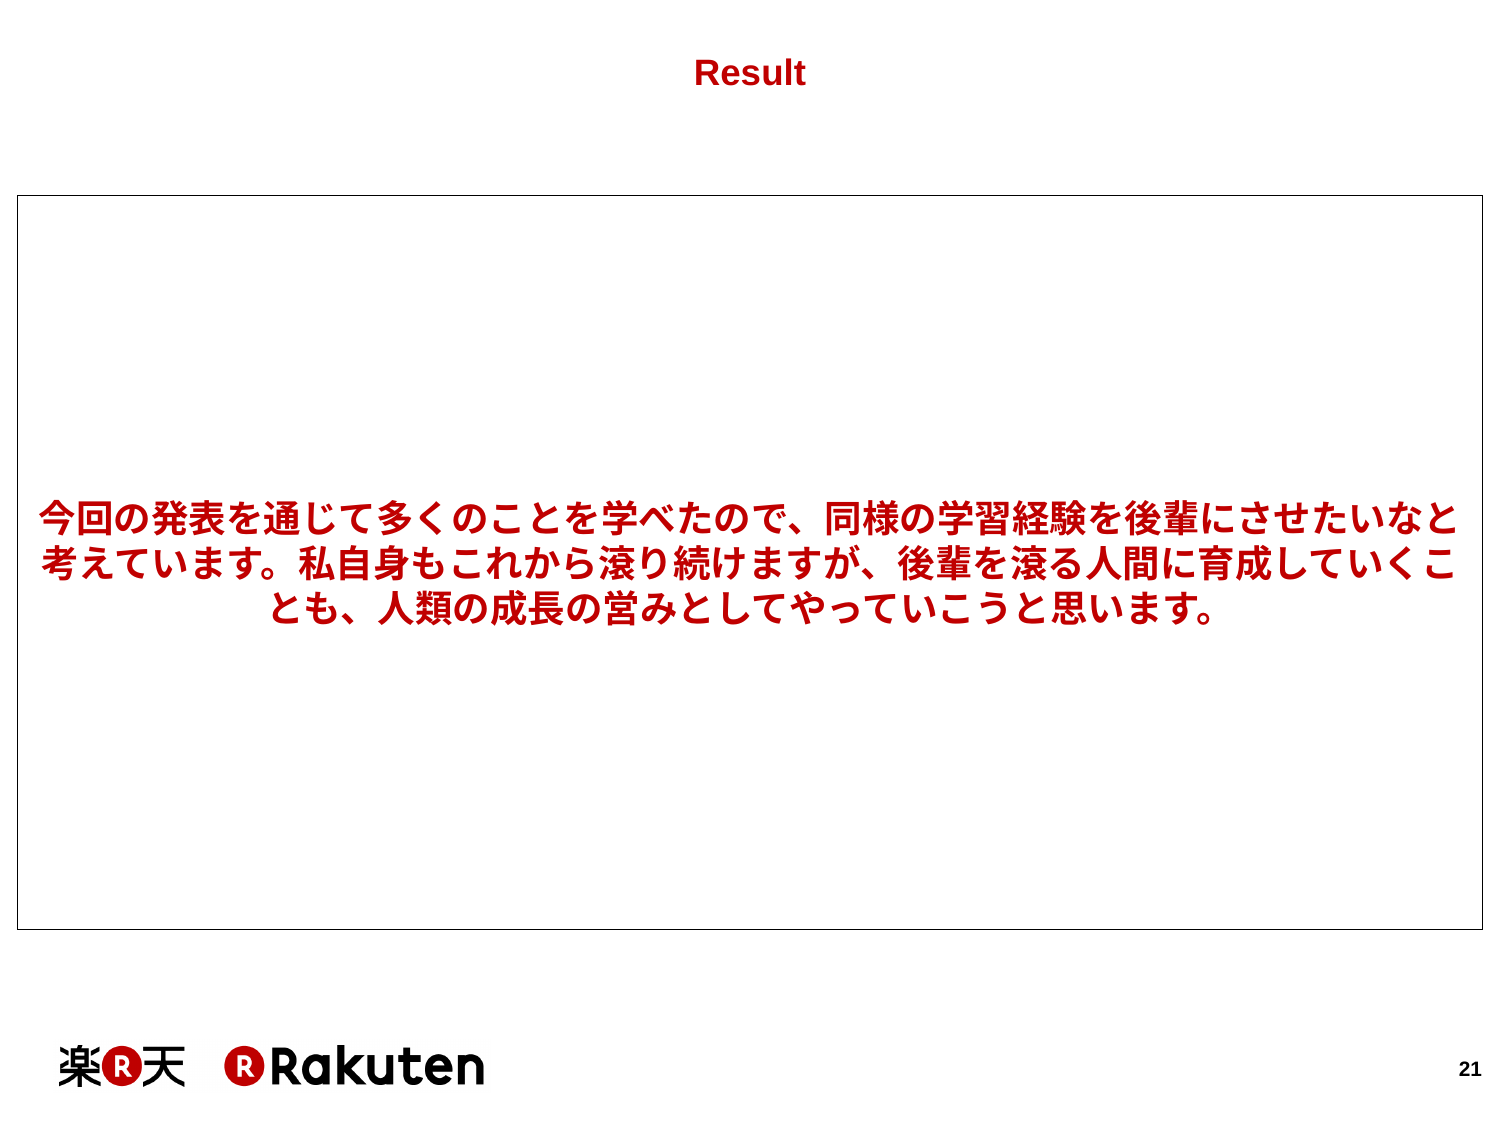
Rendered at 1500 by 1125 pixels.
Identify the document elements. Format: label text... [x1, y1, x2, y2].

picture [53, 1039, 491, 1093]
text_box 今回の発表を通じて多くのことを学べたので、同様の学習経験を後輩にさせたいなと考えています。私自身もこれから滾り続けますが、後輩を滾る人間に育成していくことも、人類の成長の営みとしてやっていこうと思います。 [17, 195, 1483, 930]
title Result [59, 41, 1441, 101]
